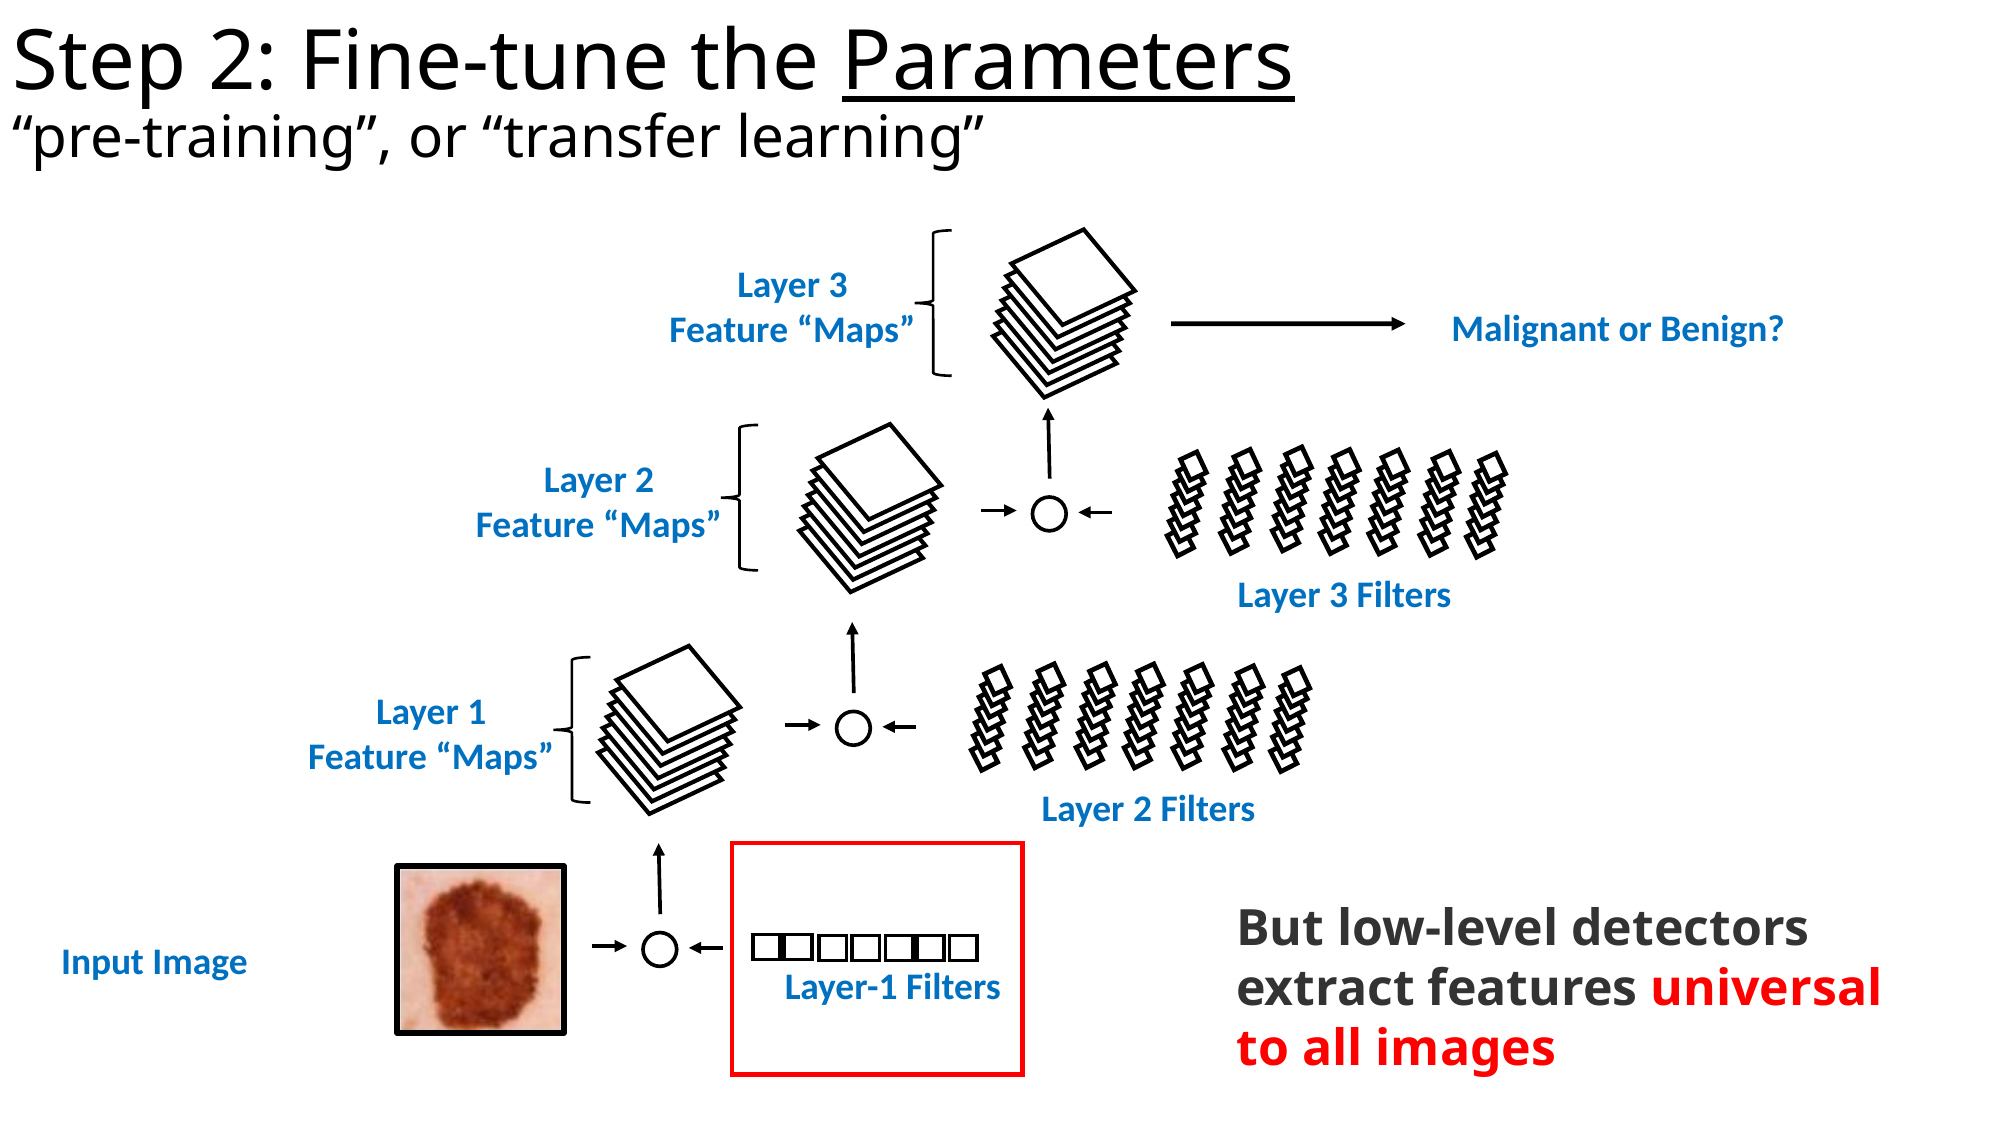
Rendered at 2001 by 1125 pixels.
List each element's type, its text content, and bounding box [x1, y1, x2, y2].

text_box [1280, 449, 1312, 548]
text_box [570, 656, 591, 804]
picture [400, 869, 561, 1030]
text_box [591, 843, 723, 967]
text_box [1032, 666, 1064, 765]
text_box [596, 644, 742, 816]
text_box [1084, 666, 1115, 765]
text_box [1232, 668, 1263, 767]
text_box Layer 2 Filters [1026, 777, 1271, 837]
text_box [979, 669, 1011, 768]
title Step 2: Fine-tune the Parameters “pre-training”, or “transfer learning” [0, 0, 1998, 188]
text_box Layer 3 Feature “Maps” [654, 252, 931, 358]
text_box Layer 1 Feature “Maps” [293, 679, 570, 785]
text_box [737, 424, 759, 571]
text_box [1180, 667, 1212, 766]
text_box Layer 3 Filters [1222, 562, 1467, 623]
text_box Input Image [46, 929, 264, 990]
text_box But low-level detectors extract features universal to all images [1221, 888, 1953, 1084]
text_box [1228, 452, 1260, 551]
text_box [1328, 452, 1359, 551]
text_box [931, 229, 952, 377]
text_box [785, 622, 917, 746]
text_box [991, 228, 1137, 399]
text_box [1278, 670, 1310, 769]
text_box Layer 2 Feature “Maps” [460, 447, 737, 552]
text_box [1175, 454, 1207, 553]
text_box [1132, 666, 1164, 765]
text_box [1474, 456, 1506, 555]
text_box Malignant or Benign? [1436, 296, 1801, 357]
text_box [1427, 454, 1459, 553]
text_box [731, 842, 1023, 1075]
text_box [1376, 453, 1408, 551]
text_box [981, 407, 1112, 531]
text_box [797, 422, 943, 594]
